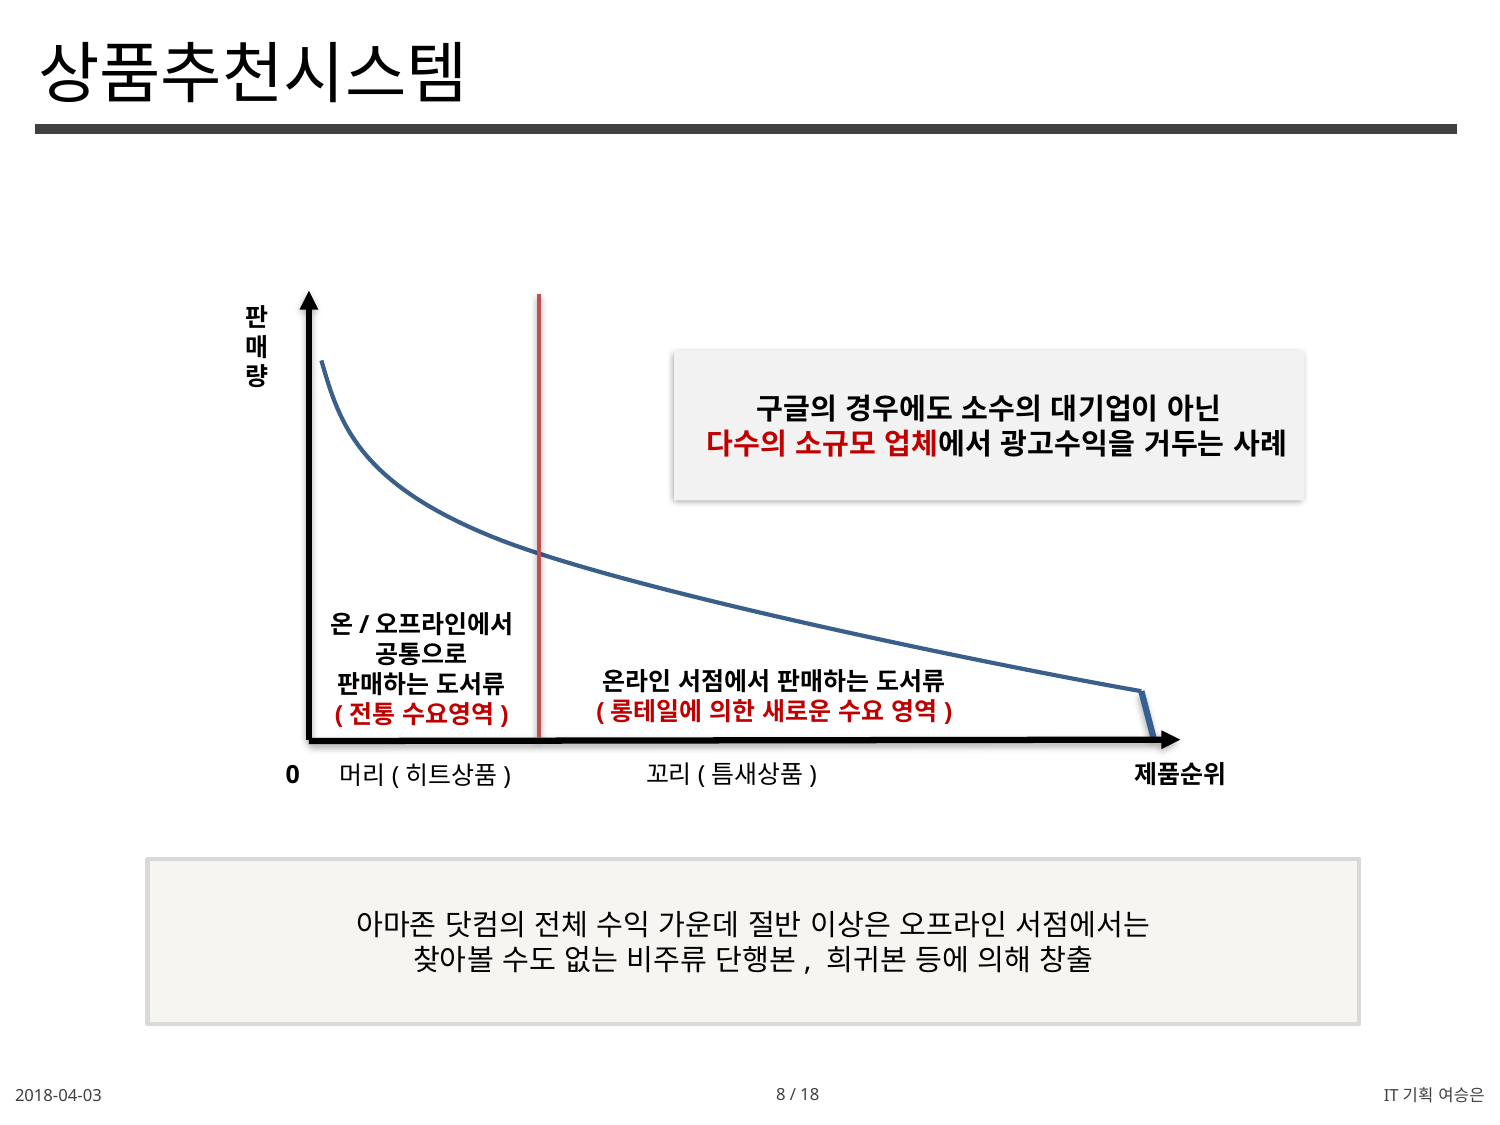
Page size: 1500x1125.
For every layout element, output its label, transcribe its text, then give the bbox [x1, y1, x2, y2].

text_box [218, 290, 1306, 798]
footer IT기획 여승은 [1025, 1065, 1500, 1125]
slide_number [0, 1065, 350, 1125]
slide_number 8 / 18 [622, 1065, 973, 1125]
text_box 아마존 닷컴의 전체 수익 가운데 절반 이상은 오프라인 서점에서는 찾아볼 수도 없는 비주류 단행본, 희귀본 등에 의해 창출 [145, 857, 1361, 1026]
text_box 상품추천시스템 [23, 23, 857, 119]
